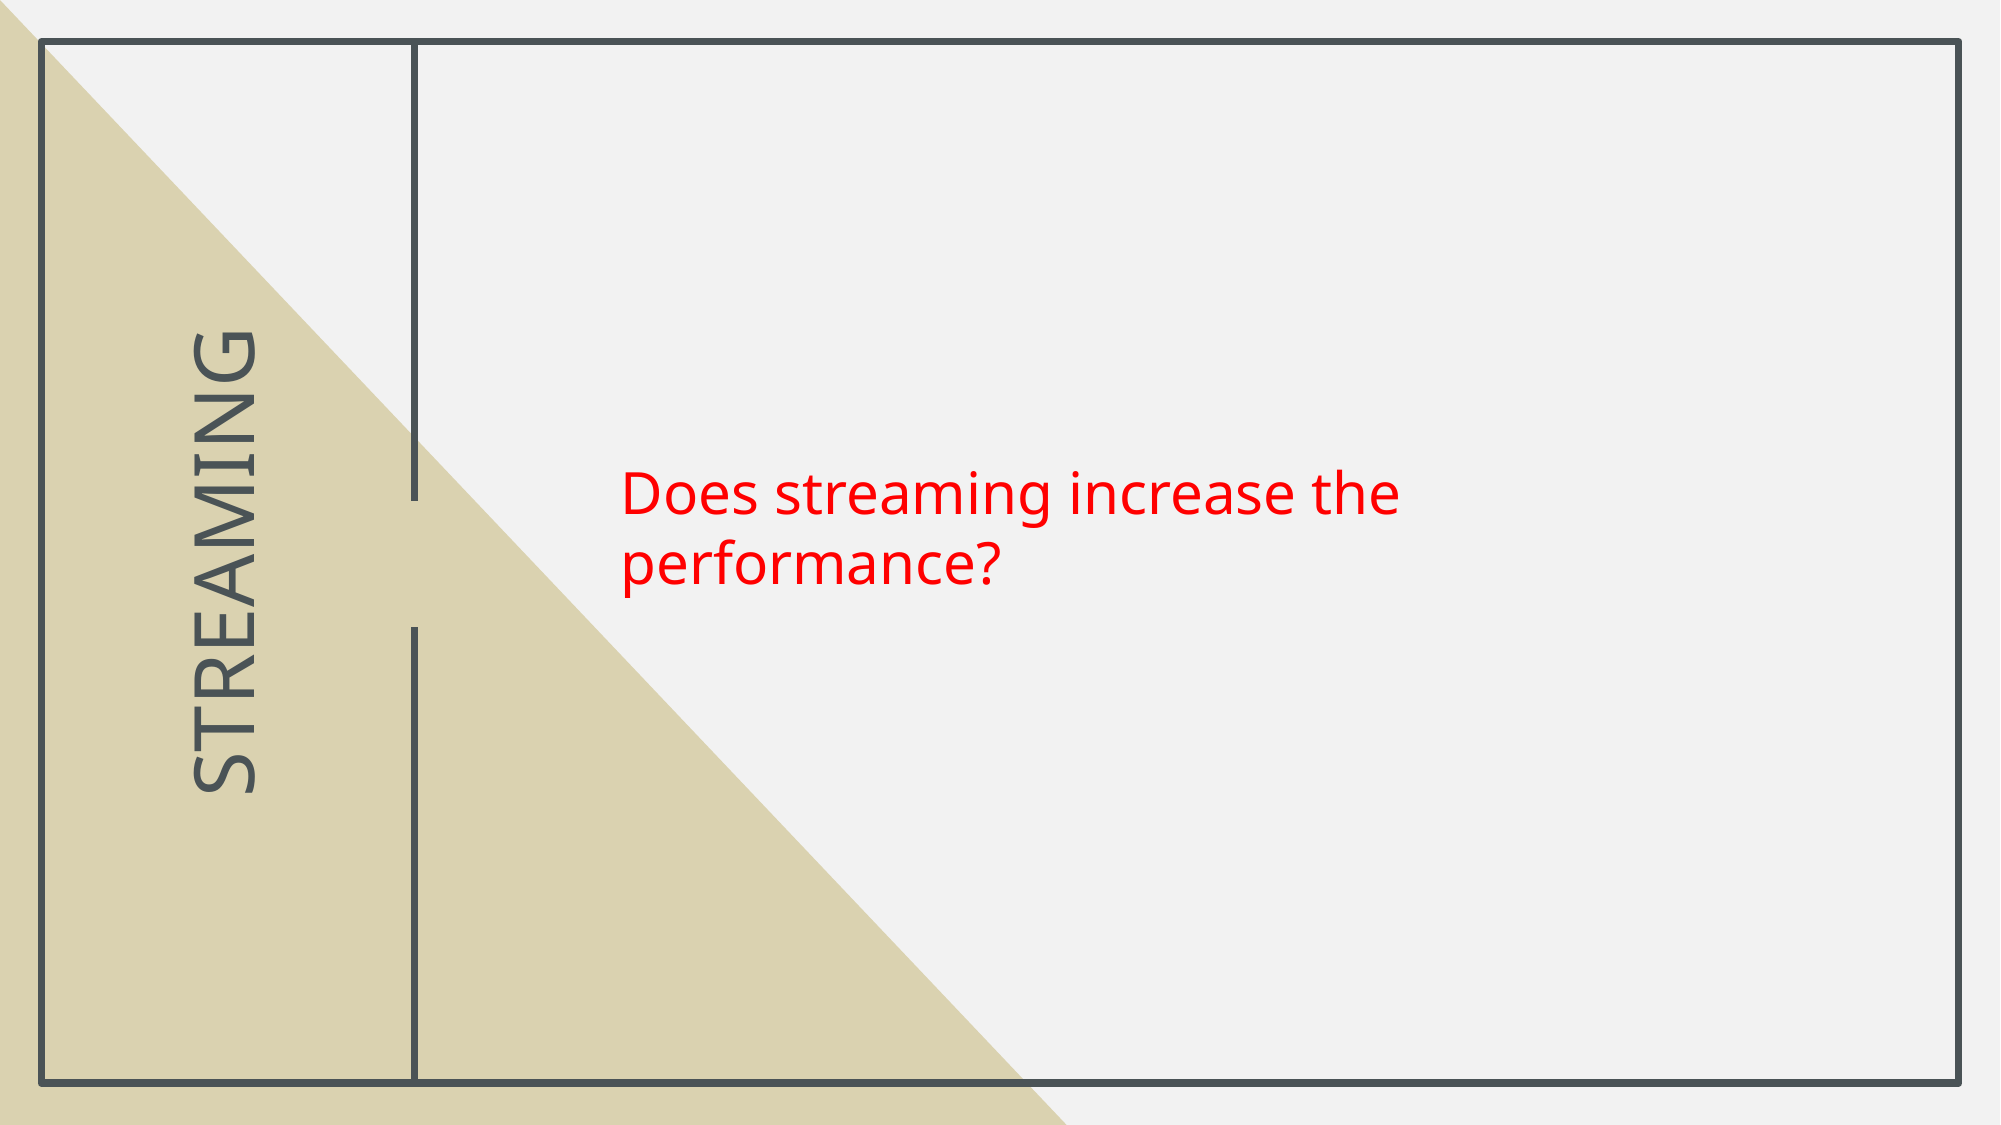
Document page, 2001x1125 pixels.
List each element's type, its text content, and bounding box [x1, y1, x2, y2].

list Does streaming increase the performance? [605, 448, 1761, 680]
title Streaming [39, 45, 417, 1080]
